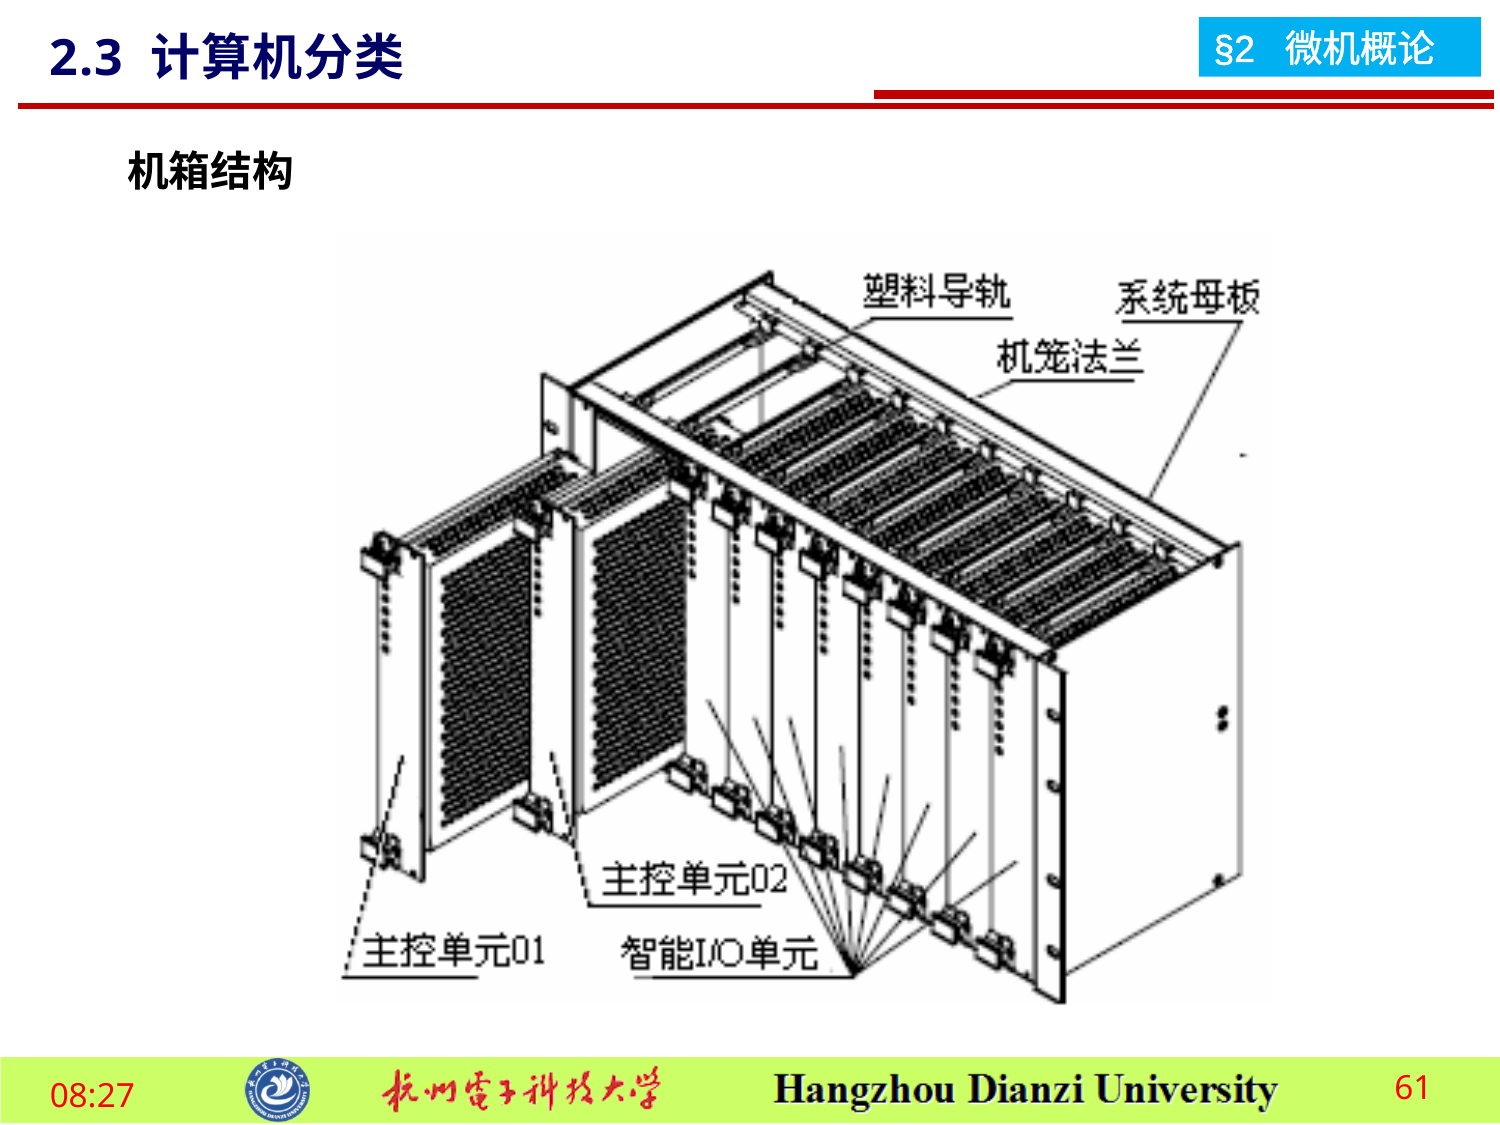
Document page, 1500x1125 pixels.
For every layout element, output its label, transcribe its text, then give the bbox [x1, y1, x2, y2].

text_box 机箱结构 [112, 137, 373, 203]
text_box 2.3 计算机分类 [35, 17, 996, 93]
picture [0, 1057, 1500, 1125]
picture [206, 231, 1353, 1034]
